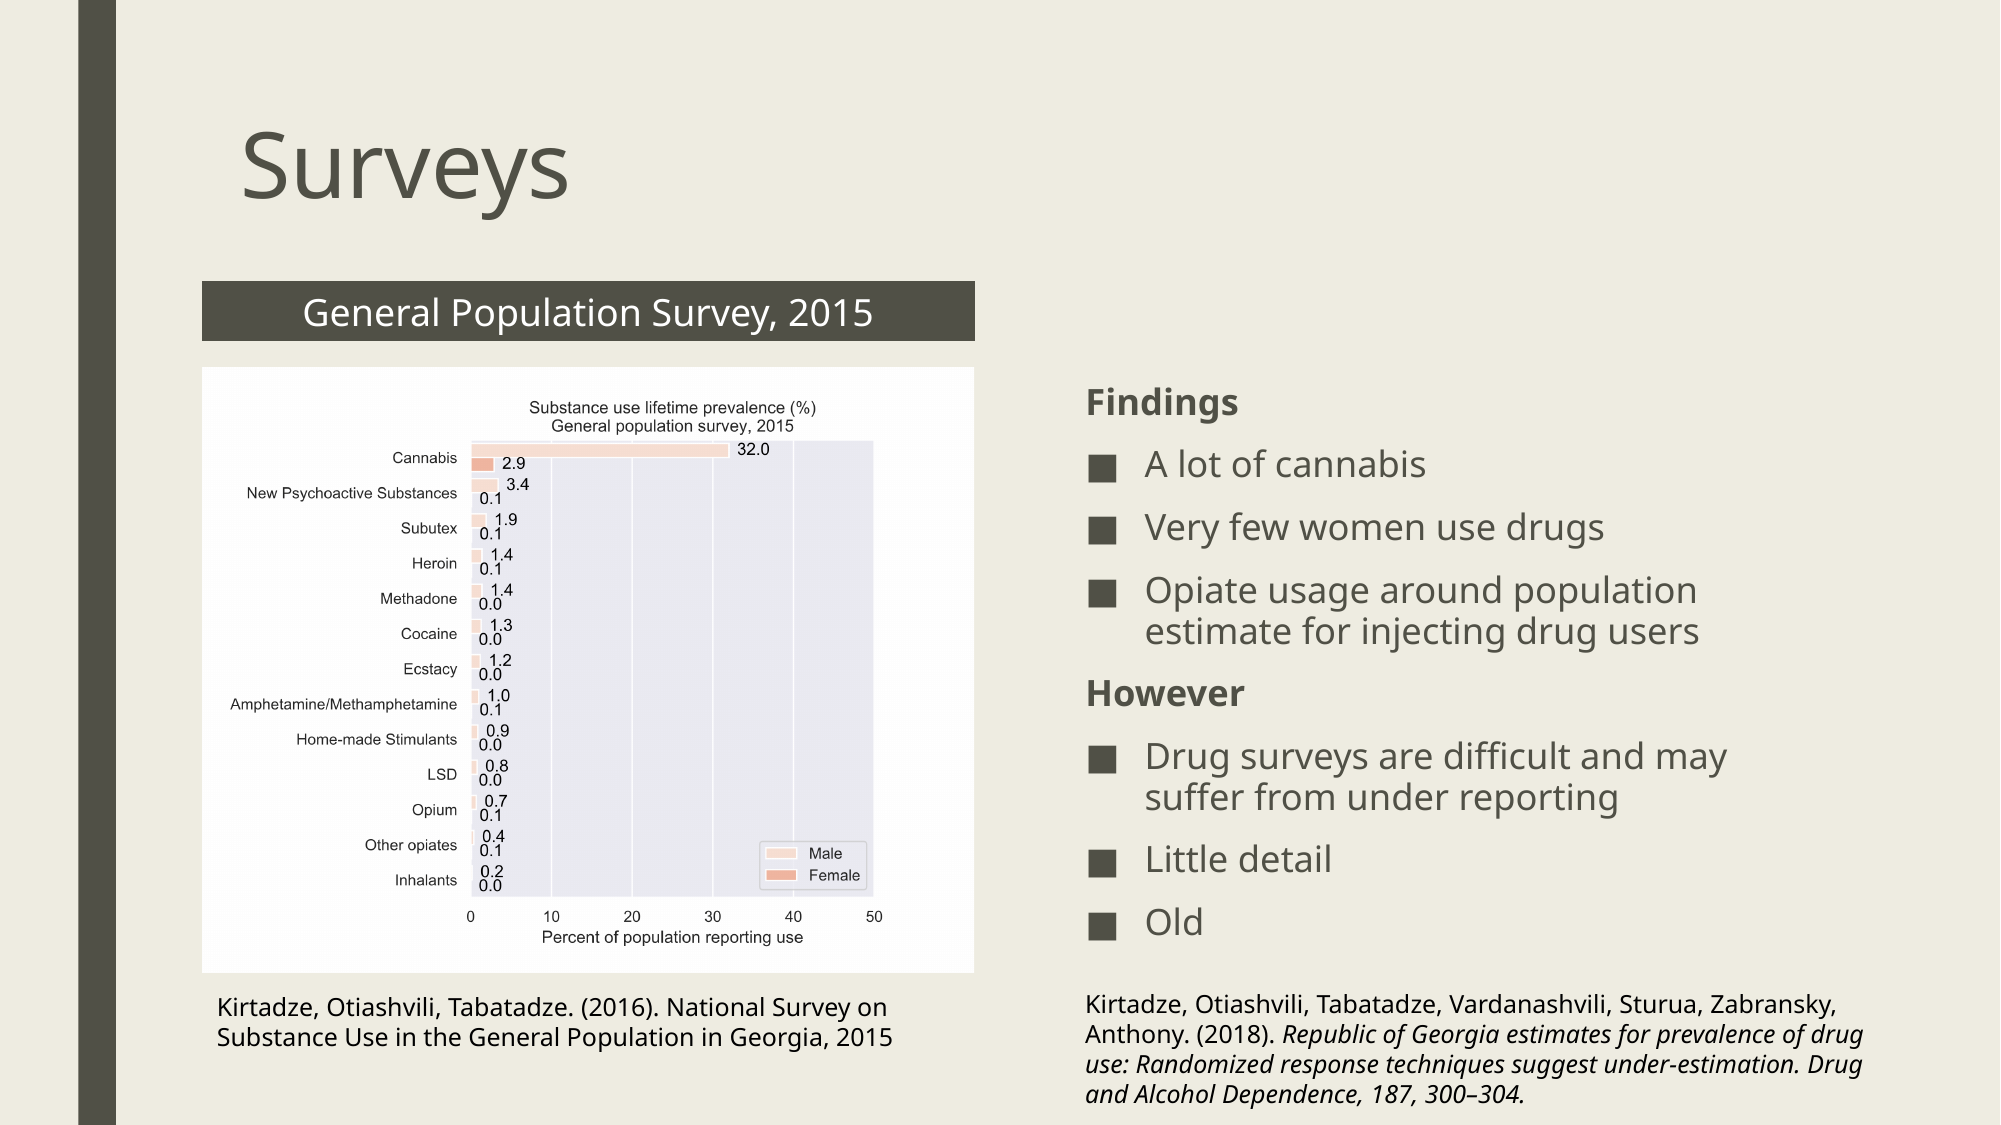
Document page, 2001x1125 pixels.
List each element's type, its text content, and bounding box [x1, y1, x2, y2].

text_box General Population Survey, 2015 [202, 281, 975, 341]
text_box Kirtadze, Otiashvili, Tabatadze, Vardanashvili, Sturua, Zabransky, Anthony. (2018). Republic of Georgia estimates for prevalence of drug use: Randomized response techniques suggest under-estimation. Drug and Alcohol Dependence, 187, 300–304. [1070, 981, 1905, 1116]
list Findings A lot of cannabis Very few women use drugs Opiate usage around population estimate for injecting drug users However Drug surveys are difficult and may suffer from under reporting Little detail Old [1070, 375, 1801, 963]
title Surveys [225, 112, 1800, 357]
text_box Kirtadze, Otiashvili, Tabatadze. (2016). National Survey on Substance Use in the General Population in Georgia, 2015 [202, 984, 975, 1059]
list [201, 367, 975, 973]
